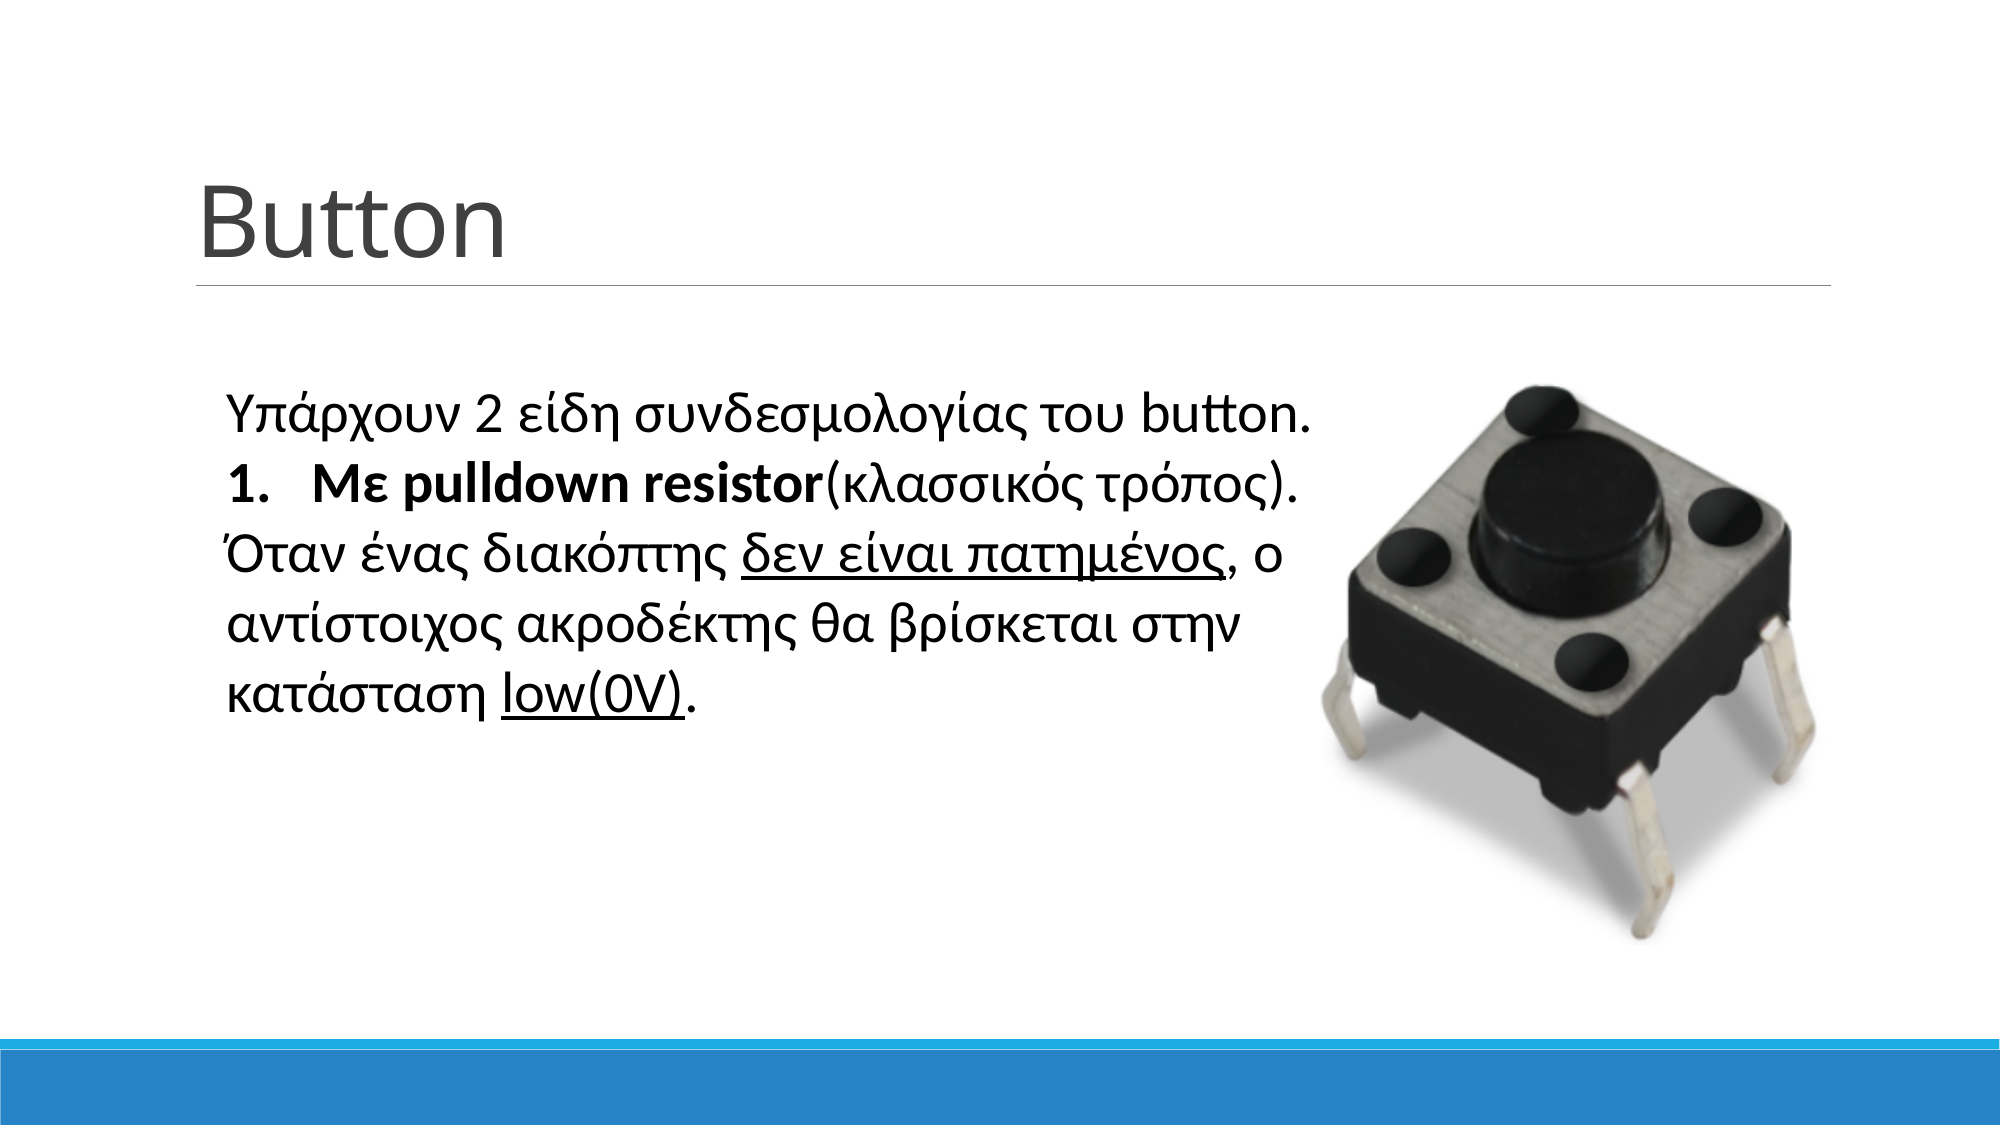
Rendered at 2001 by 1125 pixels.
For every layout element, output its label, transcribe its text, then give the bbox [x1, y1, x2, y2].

title Button [180, 47, 1830, 285]
text_box Υπάρχουν 2 είδη συνδεσμολογίας του button. Με pulldown resistor(κλασσικός τρόπος). Όταν ένας διακόπτης δεν είναι πατημένος, ο αντίστοιχος ακροδέκτης θα βρίσκεται στην κατάσταση low(0V). [212, 366, 1269, 802]
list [1272, 348, 1879, 946]
